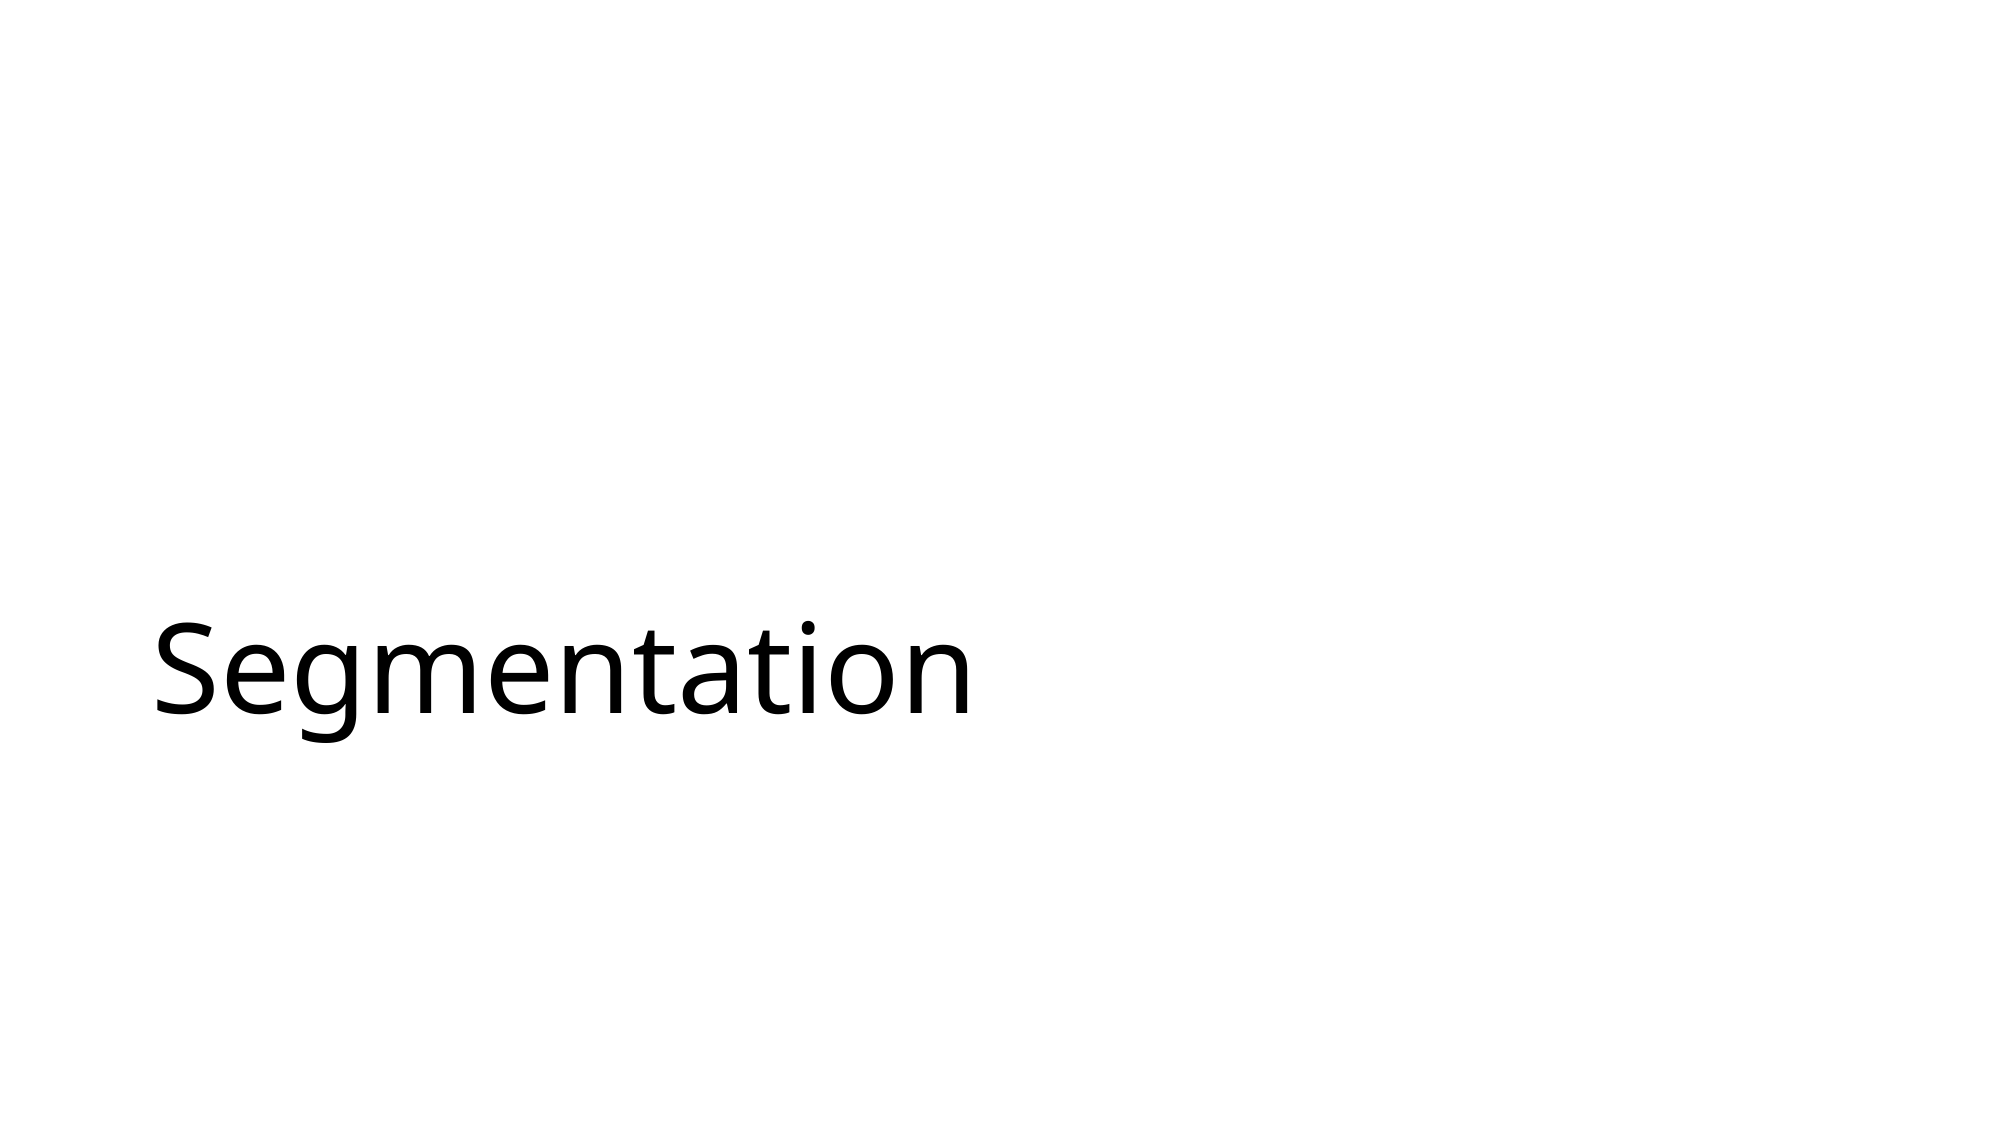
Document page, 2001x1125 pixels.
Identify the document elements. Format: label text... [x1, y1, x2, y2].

title Segmentation [136, 280, 1862, 749]
